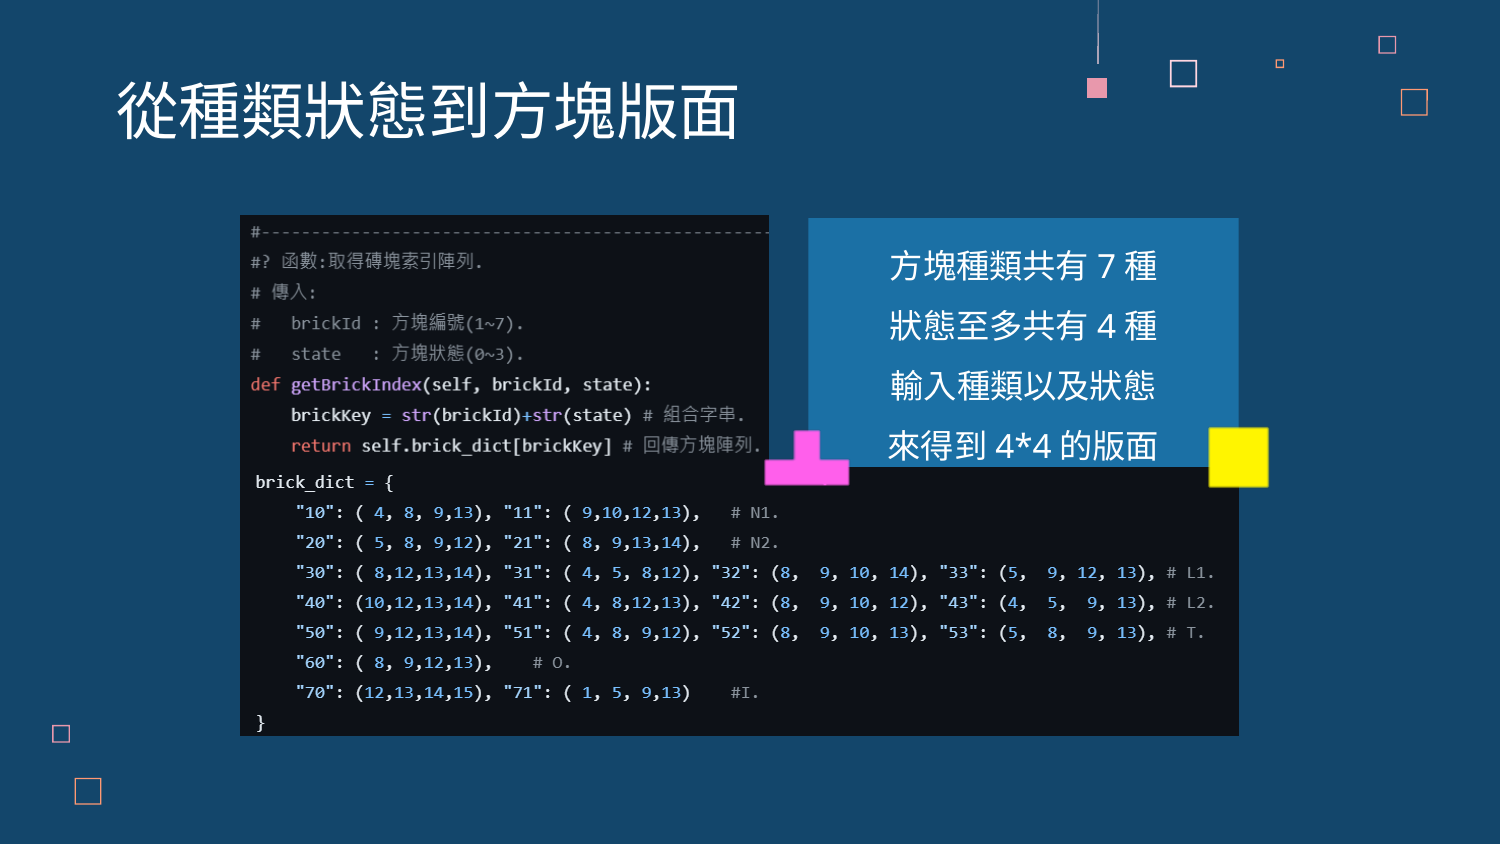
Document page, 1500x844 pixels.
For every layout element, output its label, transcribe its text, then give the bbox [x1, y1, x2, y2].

title 從種類狀態到方塊版面 [101, 67, 1111, 163]
picture [240, 215, 1317, 737]
text_box 方塊種類共有7種 狀態至多共有4種 輸入種類以及狀態 來得到4*4的版面 [808, 218, 1239, 465]
